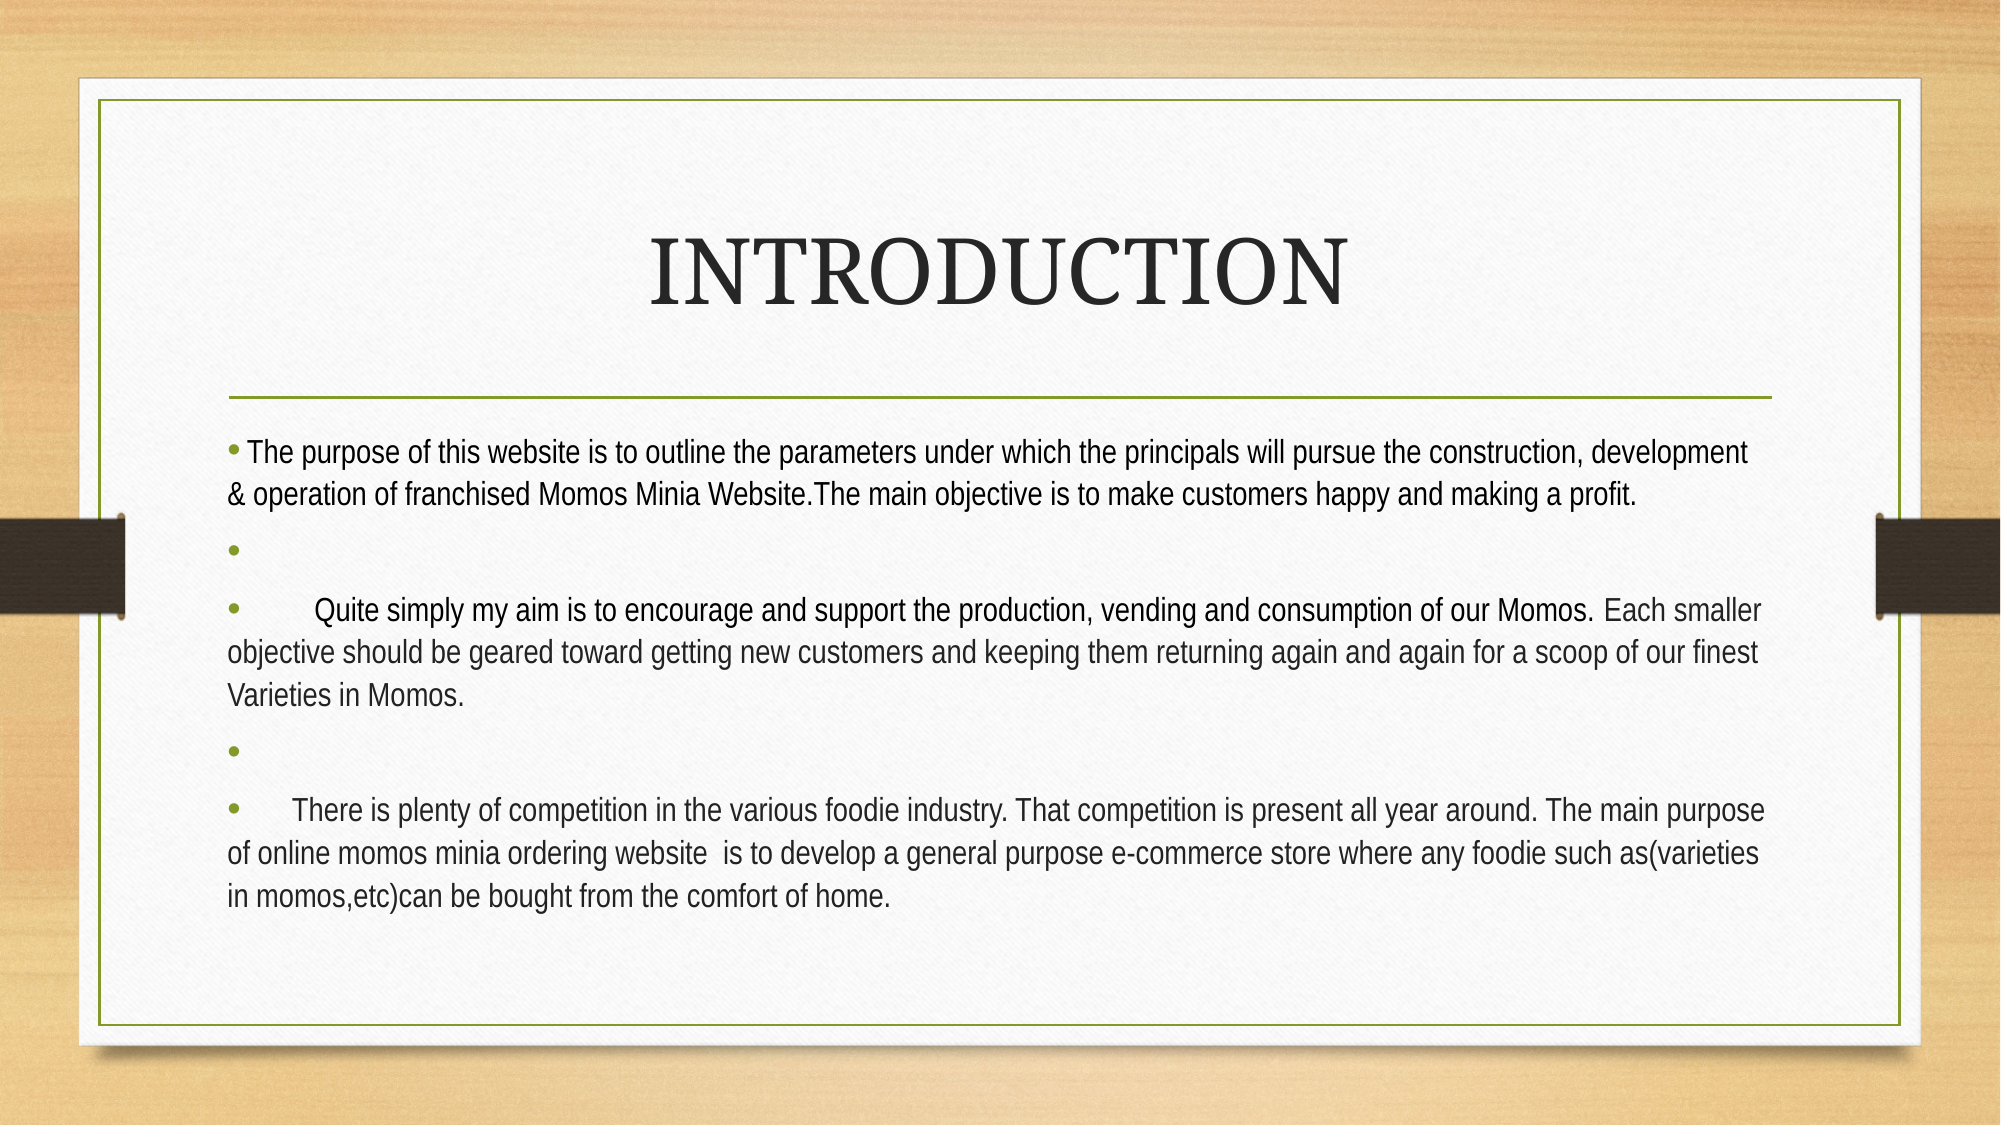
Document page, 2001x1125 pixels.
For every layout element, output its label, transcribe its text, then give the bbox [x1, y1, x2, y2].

title INTRODUCTION [212, 161, 1788, 375]
picture [0, 0, 2001, 1125]
list The purpose of this website is to outline the parameters under which the principals will pursue the construction, development & operation of franchised Momos Minia Website.The main objective is to make customers happy and making a profit. Quite simply my aim is to encourage and support the production, vending and consumption of our Momos. Each smaller objective should be geared toward getting new customers and keeping them returning again and again for a scoop of our finest Varieties in Momos. There is plenty of competition in the various foodie industry. That competition is present all year around. The main purpose of online momos minia ordering website is to develop a general purpose e-commerce store where any foodie such as(varieties in momos,etc)can be bought from the comfort of home. [212, 419, 1788, 964]
